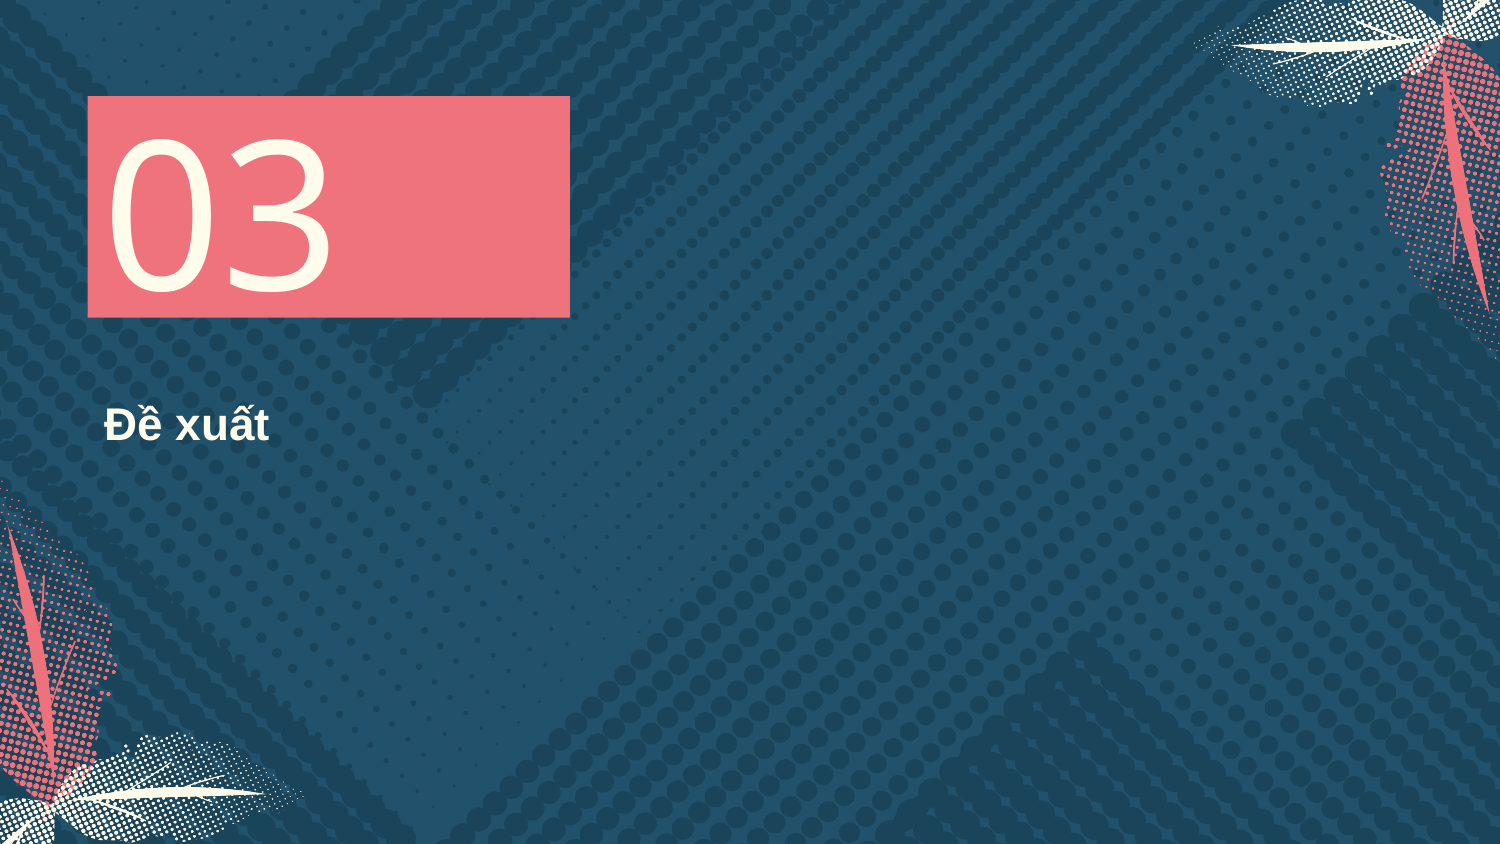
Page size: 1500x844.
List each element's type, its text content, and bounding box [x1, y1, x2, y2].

picture [0, 0, 1500, 844]
title 03 [87, 96, 570, 318]
title Đề xuất [89, 352, 570, 491]
